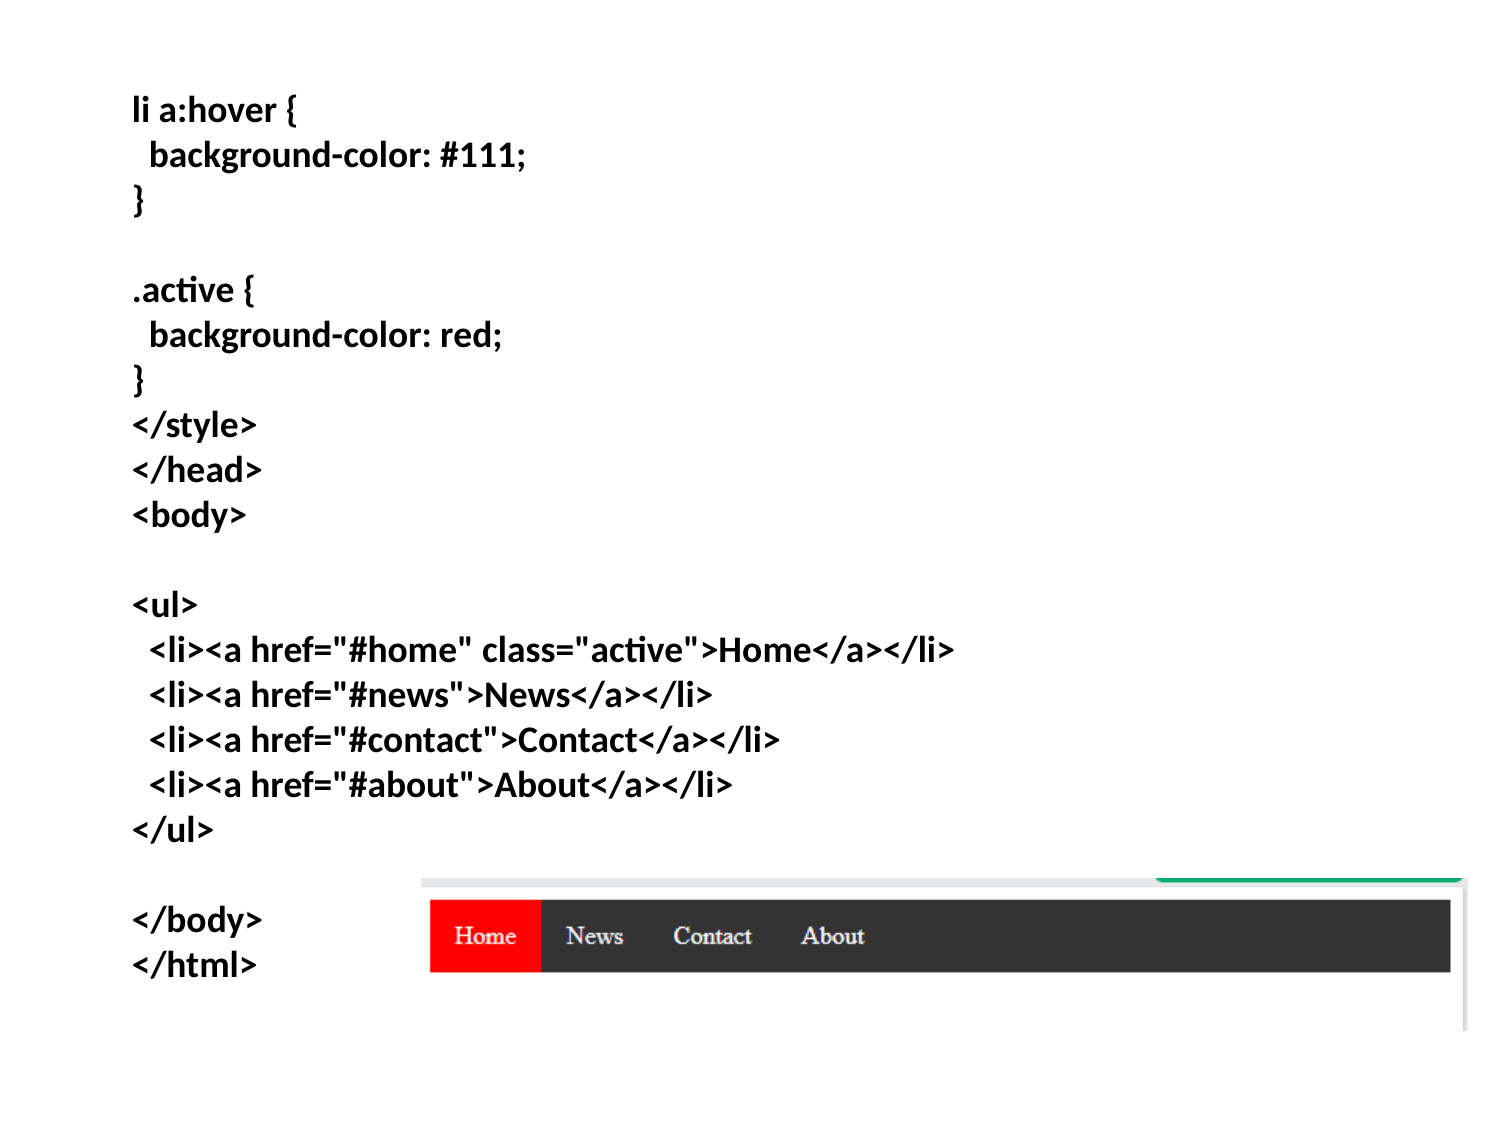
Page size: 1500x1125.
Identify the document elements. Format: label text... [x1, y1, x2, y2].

text_box li a:hover { background-color: #111; } .active { background-color: red; } </style> </head> <body> <ul> <li><a href="#home" class="active">Home</a></li> <li><a href="#news">News</a></li> <li><a href="#contact">Contact</a></li> <li><a href="#about">About</a></li> </ul> </body> </html> [117, 77, 1125, 993]
picture [421, 878, 1468, 1031]
